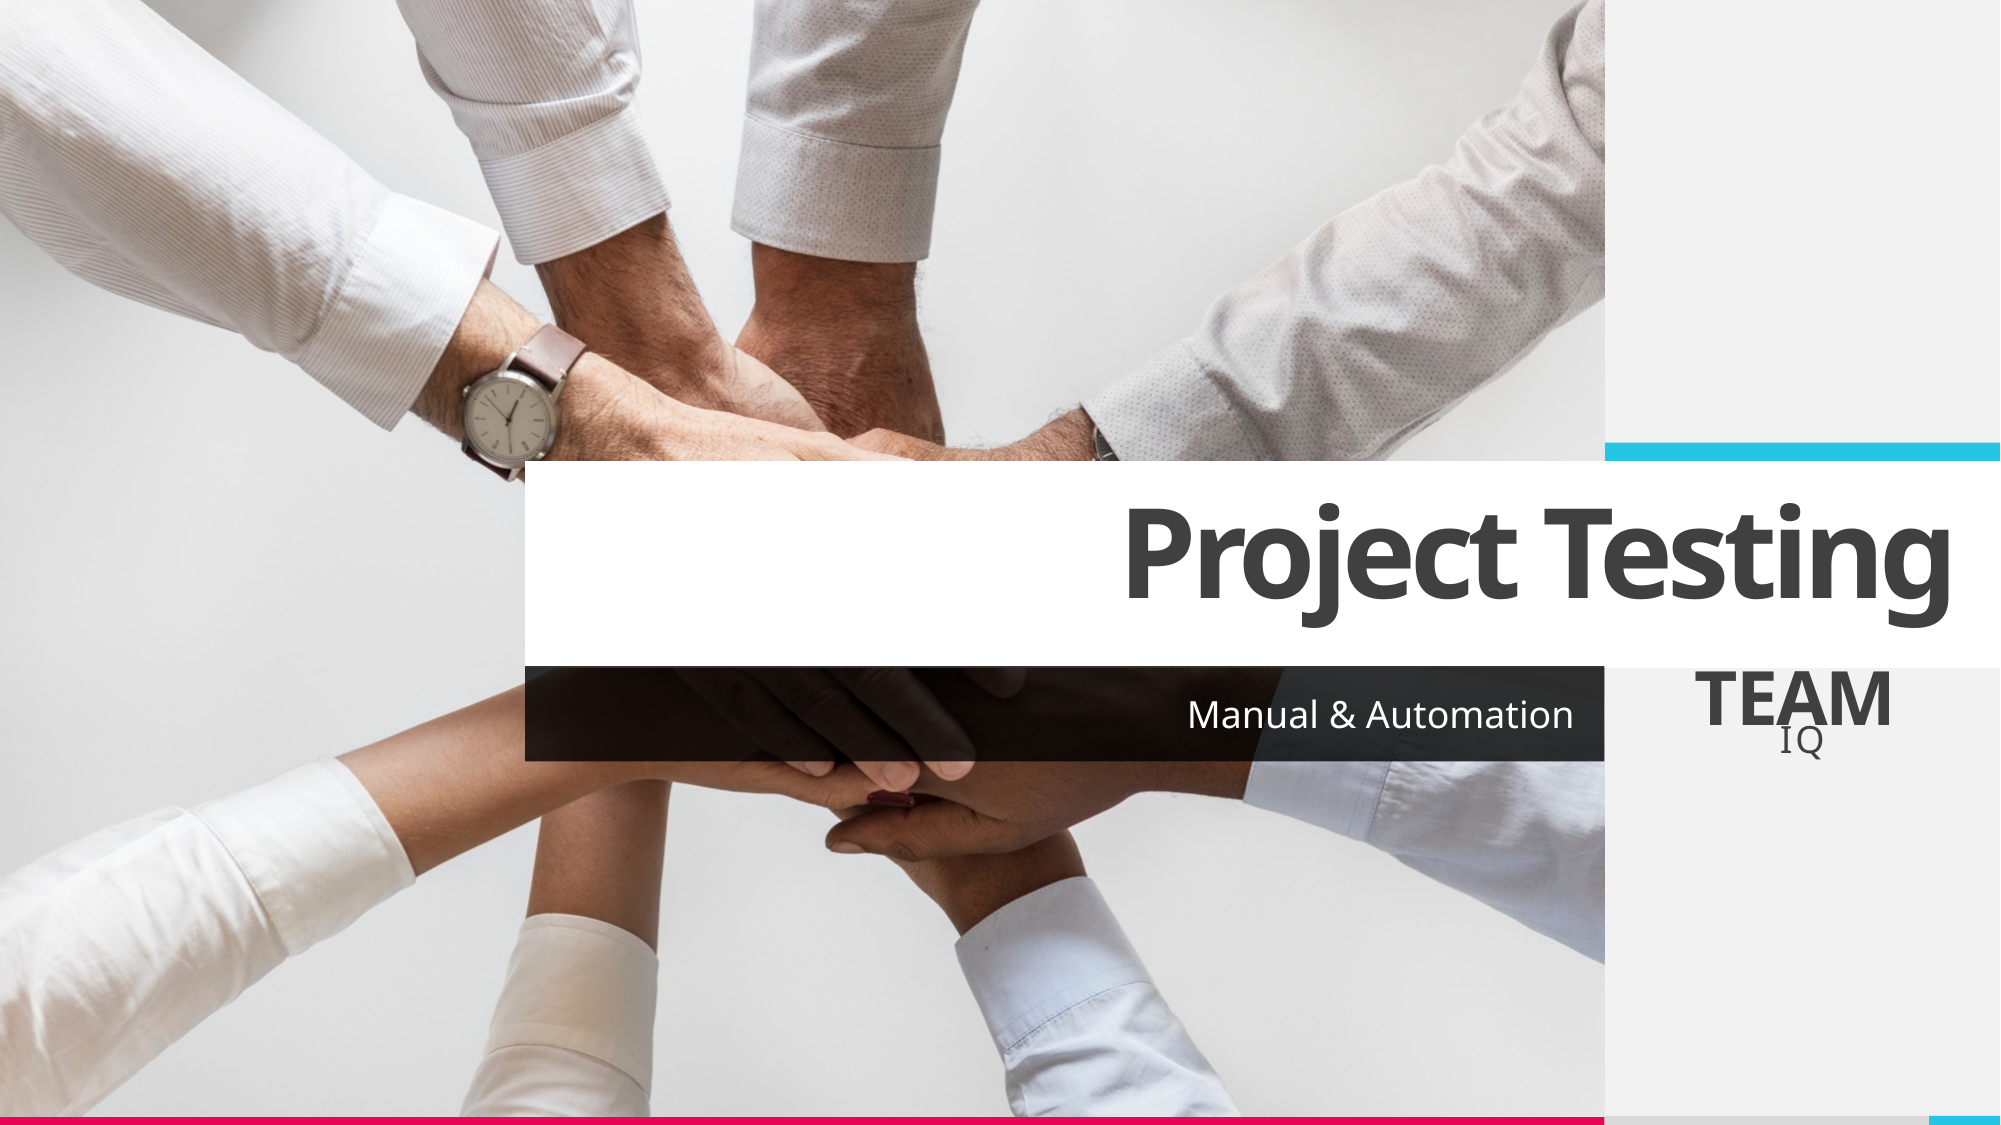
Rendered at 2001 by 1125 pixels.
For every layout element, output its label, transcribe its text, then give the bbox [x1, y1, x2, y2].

picture [0, 0, 1605, 1117]
text_box TEAM IQ [1637, 701, 1967, 762]
title Project Testing [1605, 461, 2000, 668]
